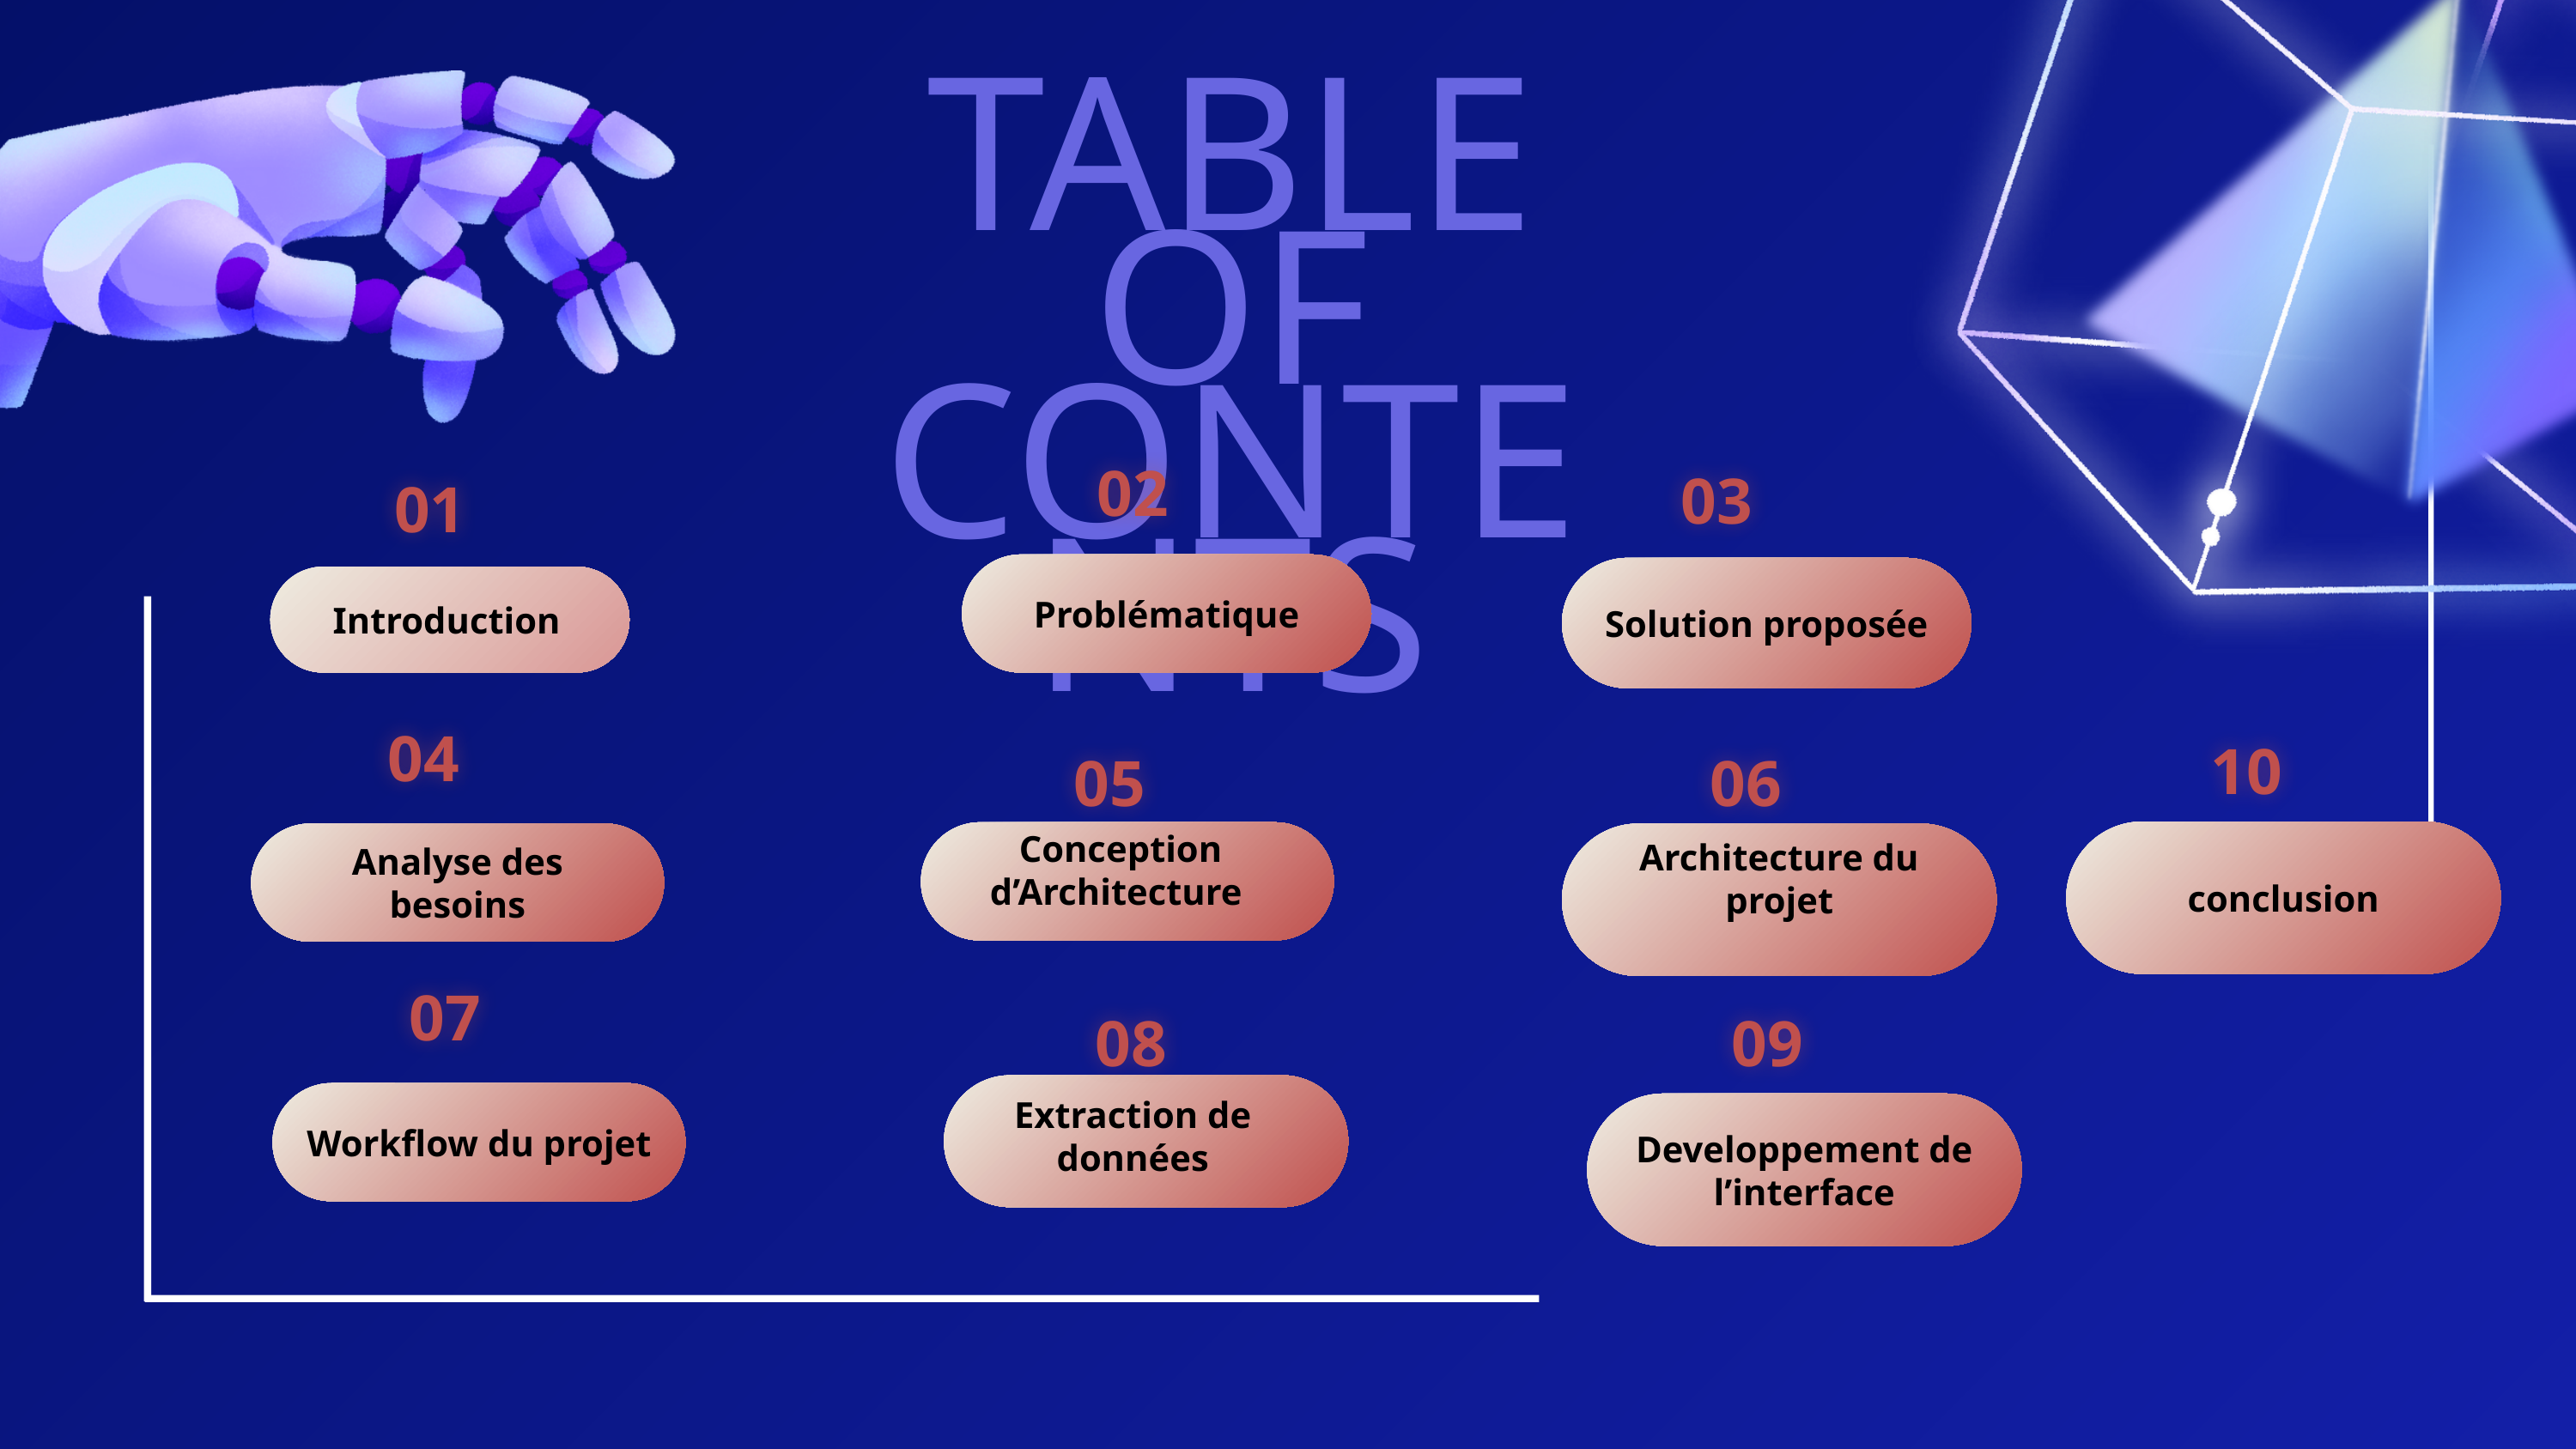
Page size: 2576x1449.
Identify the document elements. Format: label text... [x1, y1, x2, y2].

text_box Architecture du projet [1562, 823, 1997, 976]
text_box [0, 70, 677, 423]
text_box Developpement de l’interface [1587, 1093, 2022, 1246]
text_box 10 [2091, 735, 2403, 803]
text_box [1902, 0, 2576, 658]
text_box TABLE OF CONTENTS [854, 119, 1608, 734]
text_box 06 [1590, 747, 1902, 816]
text_box Solution proposée [1562, 557, 1971, 688]
text_box 03 [1562, 464, 1873, 534]
text_box 02 [977, 457, 1288, 525]
text_box Problématique [964, 554, 1369, 595]
text_box Introduction [276, 567, 623, 595]
text_box conclusion [2066, 822, 2501, 974]
text_box 01 [272, 473, 588, 542]
text_box 09 [1612, 1007, 1923, 1076]
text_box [144, 596, 1540, 1301]
